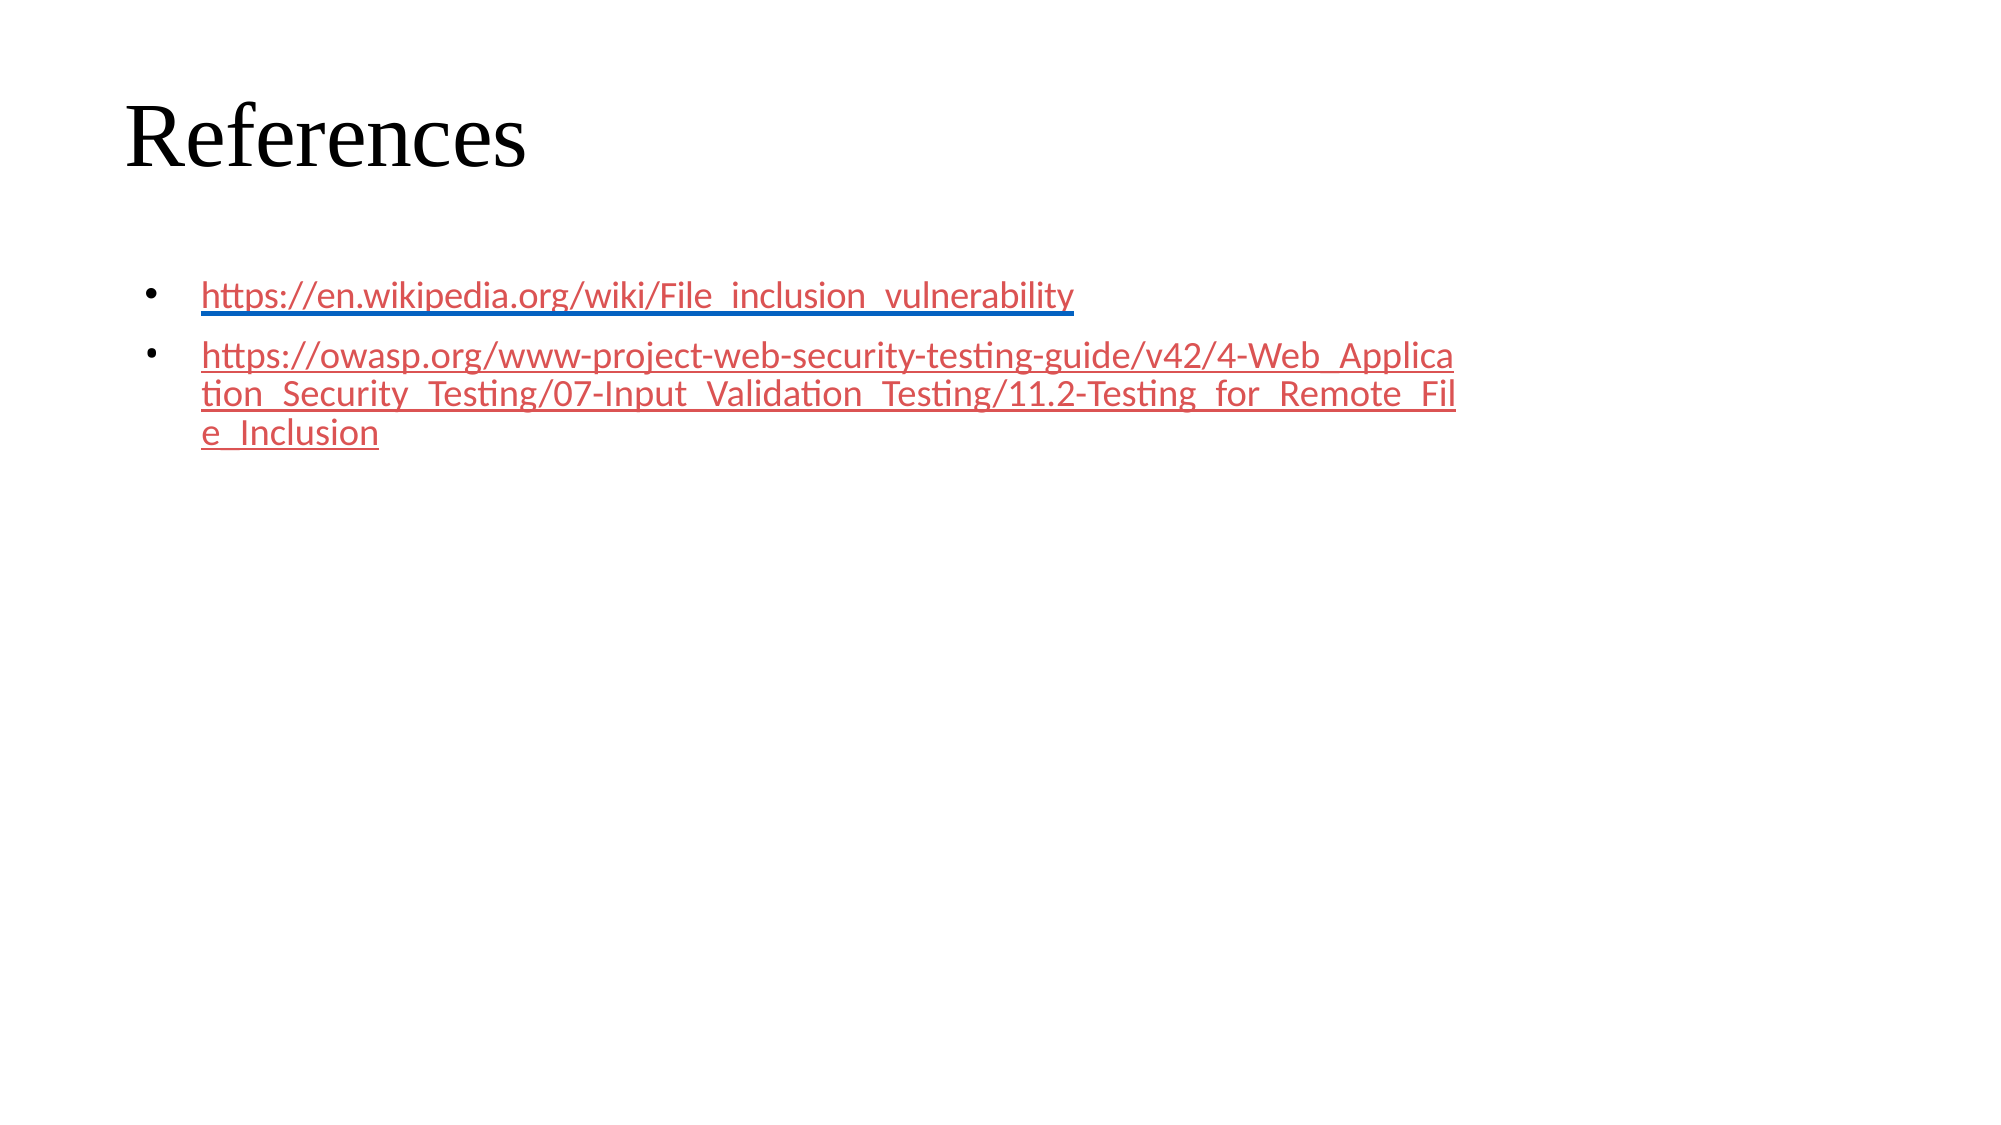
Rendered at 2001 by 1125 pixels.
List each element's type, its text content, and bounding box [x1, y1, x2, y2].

text_box References [122, 72, 533, 186]
text_box https://en.wikipedia.org/wiki/File_inclusion_vulnerability https://owasp.org/www-project-web-security-testing-guide/v42/4-Web_Application_Security_Testing/07-Input_Validation_Testing/11.2-Testing_for_Remote_File_Inclusion [142, 251, 1458, 376]
